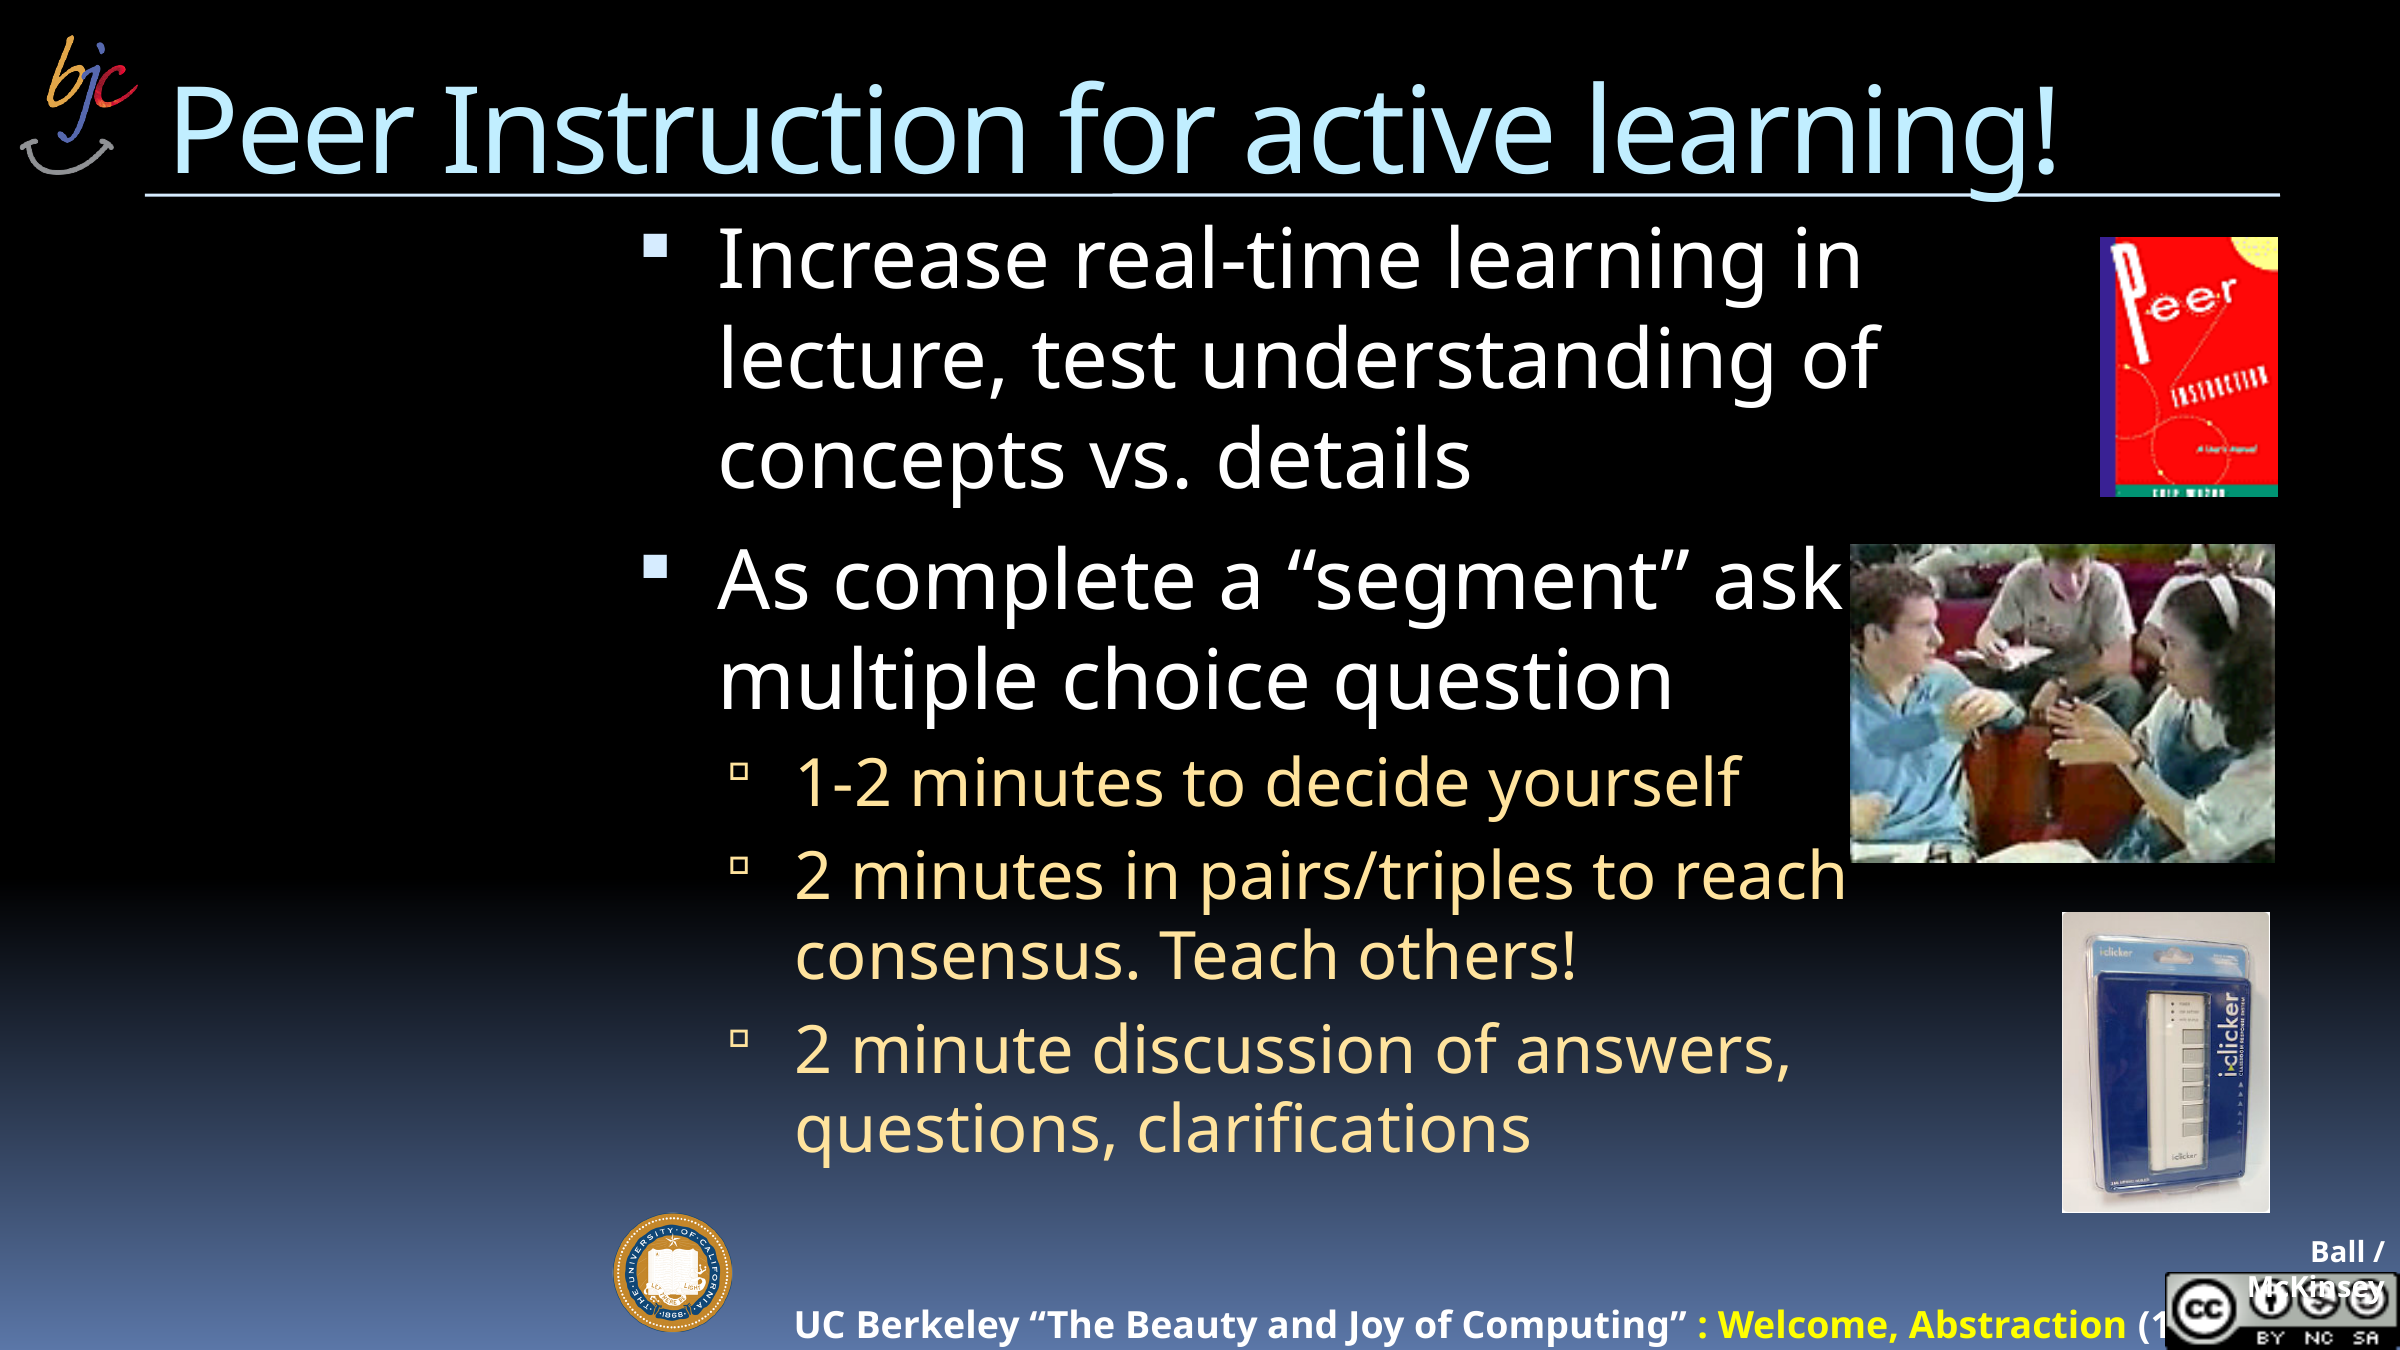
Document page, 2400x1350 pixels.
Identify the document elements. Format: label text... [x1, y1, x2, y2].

picture [612, 1252, 733, 1333]
picture [2099, 237, 2279, 498]
picture [1849, 544, 2276, 863]
list Increase real-time learning in lecture, test understanding of concepts vs. details As complete a “segment” ask multiple choice question 1-2 minutes to decide yourself 2 minutes in pairs/triples to reach consensus. Teach others! 2 minute discussion of answers, questions, clarifications [599, 194, 2013, 1252]
picture [19, 35, 138, 175]
picture [2165, 1272, 2400, 1350]
title Peer Instruction for active learning! [144, 41, 2288, 192]
picture [2061, 912, 2270, 1213]
